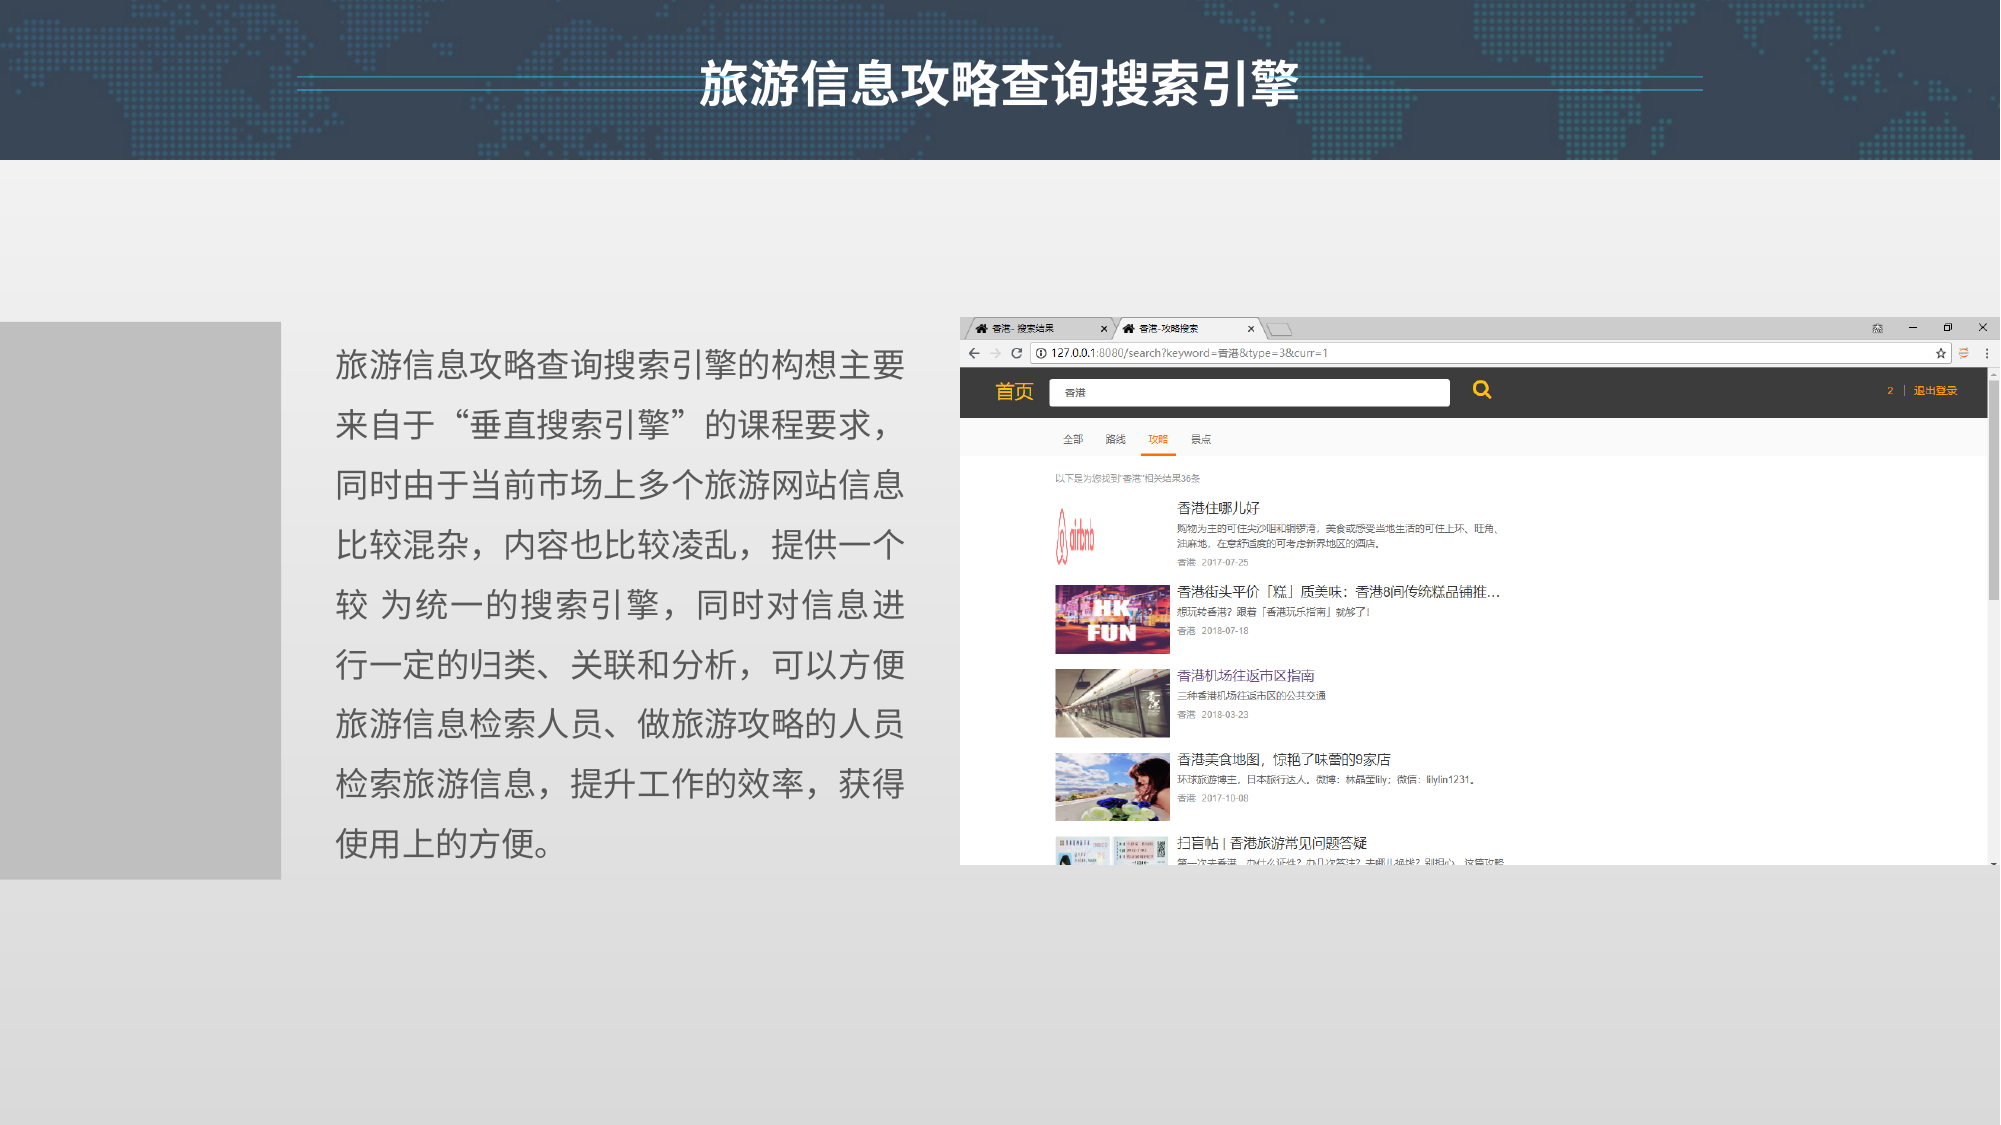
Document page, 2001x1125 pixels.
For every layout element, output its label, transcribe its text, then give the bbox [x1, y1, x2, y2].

text_box 旅游信息攻略查询搜索引擎的构想主要来自于“垂直搜索引擎”的课程要求， 同时由于当前市场上多个旅游网站信息比较混杂，内容也比较凌乱，提供一个较 为统一的搜索引擎，同时对信息进行一定的归类、关联和分析，可以方便旅游信息检索人员、做旅游攻略的人员检索旅游信息，提升工作的效率，获得使用上的方便。 [320, 317, 921, 948]
text_box 旅游信息攻略查询搜索引擎 [685, 45, 1315, 75]
text_box 旅游信息攻略查询搜索引擎 [685, 98, 1315, 121]
picture [960, 316, 2000, 866]
picture [0, 0, 2000, 161]
text_box [0, 320, 283, 882]
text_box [296, 76, 1704, 91]
